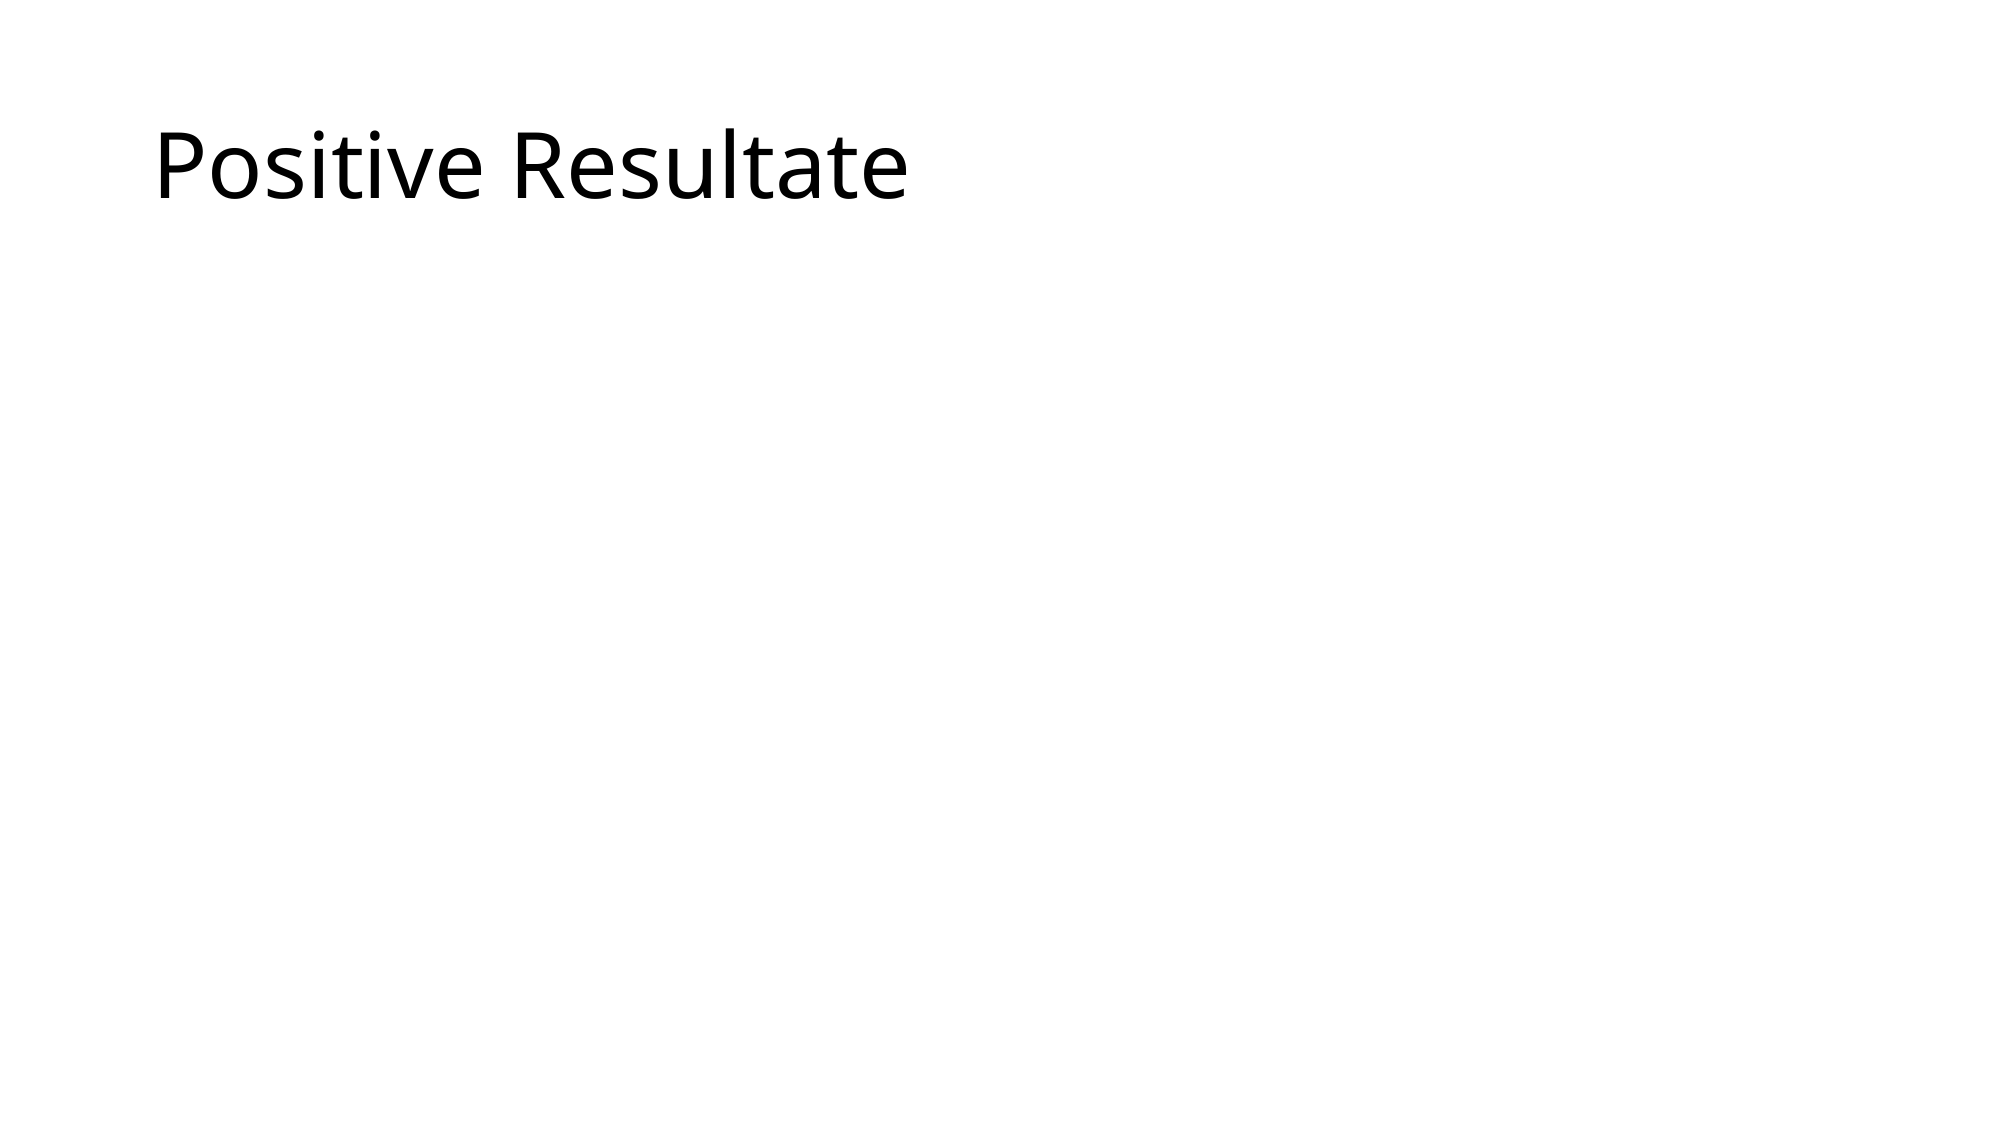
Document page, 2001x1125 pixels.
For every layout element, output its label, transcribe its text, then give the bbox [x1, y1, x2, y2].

title Positive Resultate [137, 59, 1863, 278]
